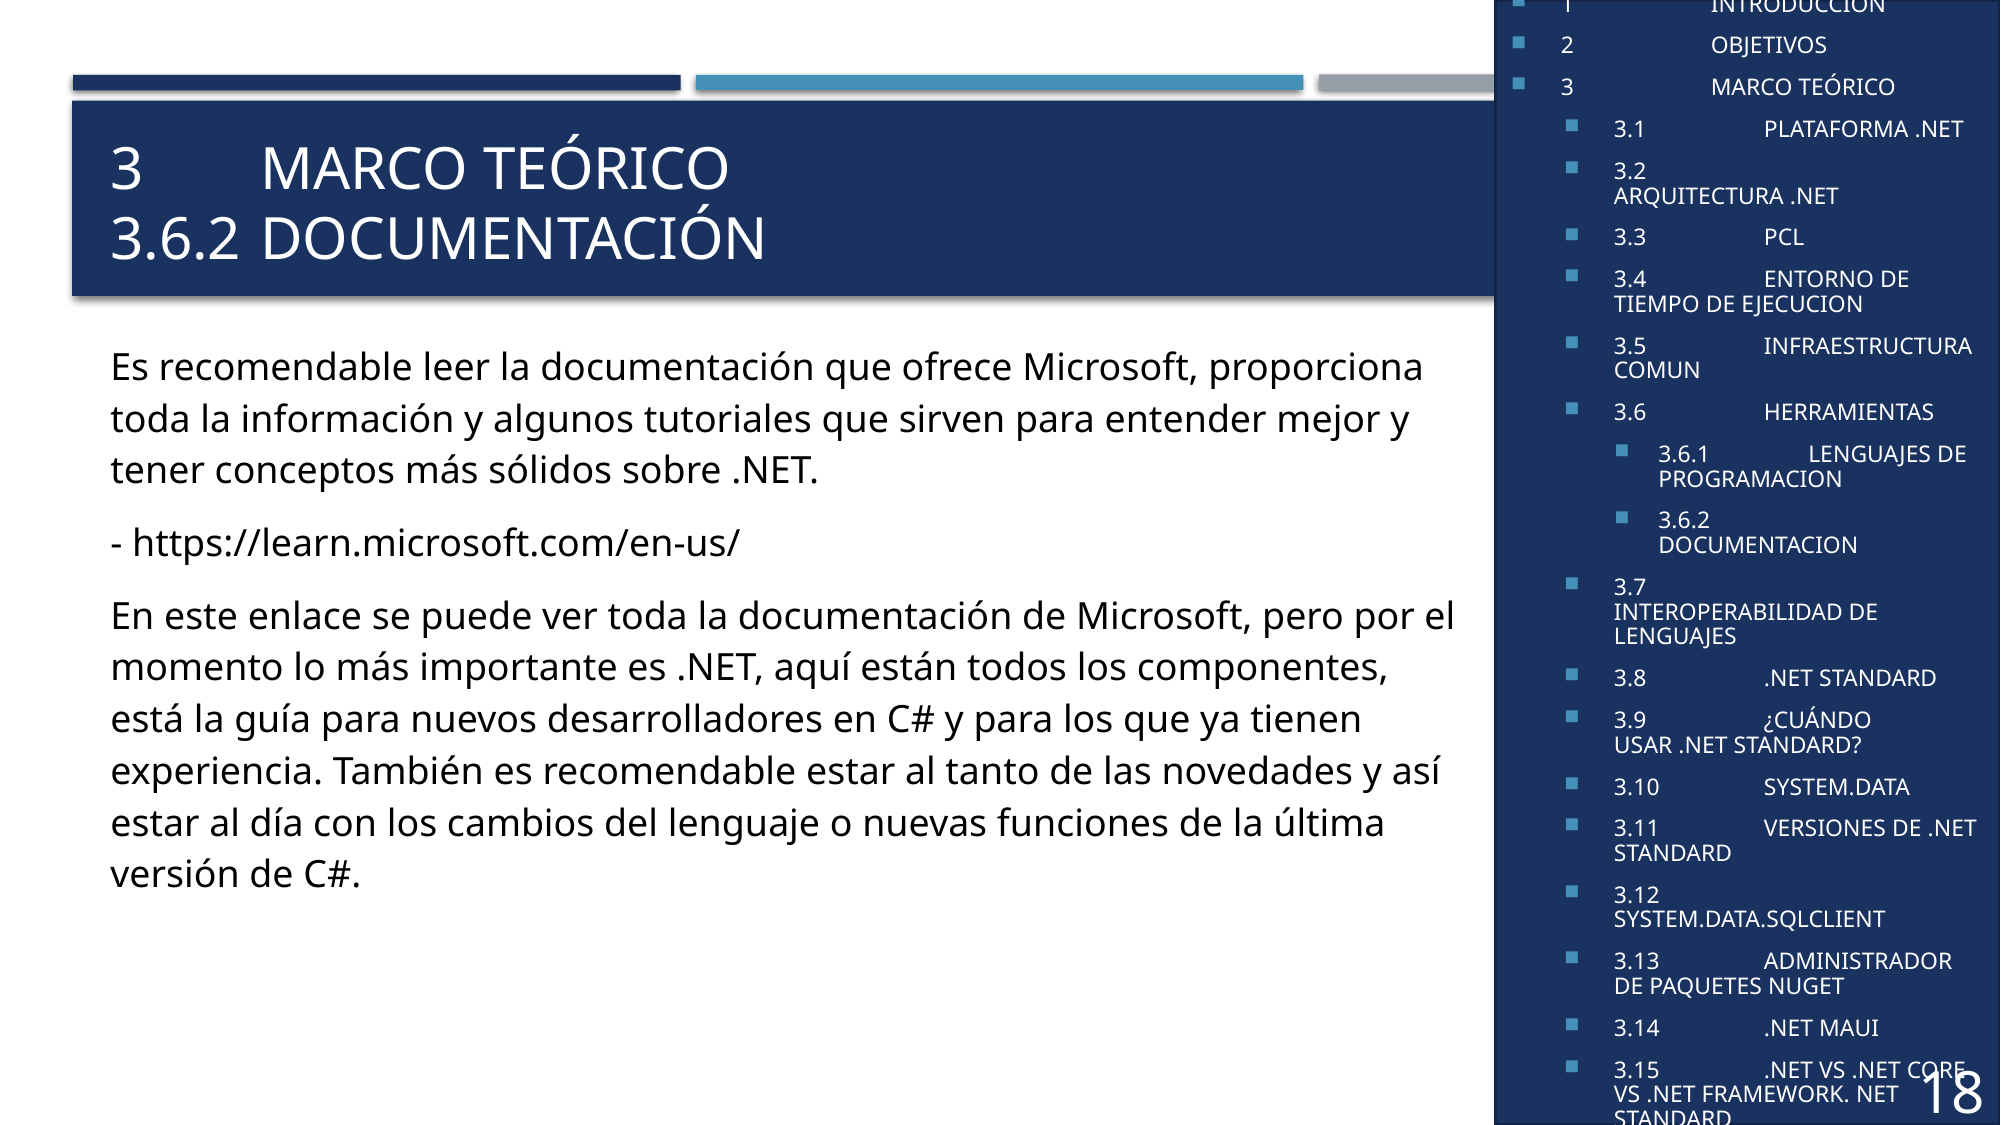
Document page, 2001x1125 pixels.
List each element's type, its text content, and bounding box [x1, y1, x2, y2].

text_box 1 INTRODUCCIÓN 2 OBJETIVOS 3 MARCO TEÓRICO 3.1 PLATAFORMA .NET 3.2 ARQUITECTURA .NET 3.3 PCL 3.4 ENTORNO DE TIEMPO DE EJECUCION 3.5 INFRAESTRUCTURA COMUN 3.6 HERRAMIENTAS 3.6.1 LENGUAJES DE PROGRAMACION 3.6.2 DOCUMENTACION 3.7 INTEROPERABILIDAD DE LENGUAJES 3.8 .NET STANDARD 3.9 ¿CUÁNDO USAR .NET STANDARD? 3.10 SYSTEM.DATA 3.11 VERSIONES DE .NET STANDARD 3.12 SYSTEM.DATA.SQLCLIENT 3.13 ADMINISTRADOR DE PAQUETES NUGET 3.14 .NET MAUI 3.15 .NET VS .NET CORE VS .NET FRAMEWORK. NET STANDARD [1494, 0, 2000, 1125]
slide_number 18 [1827, 1065, 2000, 1125]
title 3 MARCO TEÓRICO 3.6.2 documentación [95, 112, 1494, 279]
list Es recomendable leer la documentación que ofrece Microsoft, proporciona toda la información y algunos tutoriales que sirven para entender mejor y tener conceptos más sólidos sobre .NET. - https://learn.microsoft.com/en-us/ En este enlace se puede ver toda la documentación de Microsoft, pero por el momento lo más importante es .NET, aquí están todos los componentes, está la guía para nuevos desarrolladores en C# y para los que ya tienen experiencia. También es recomendable estar al tanto de las novedades y así estar al día con los cambios del lenguaje o nuevas funciones de la última versión de C#. [95, 323, 1476, 908]
